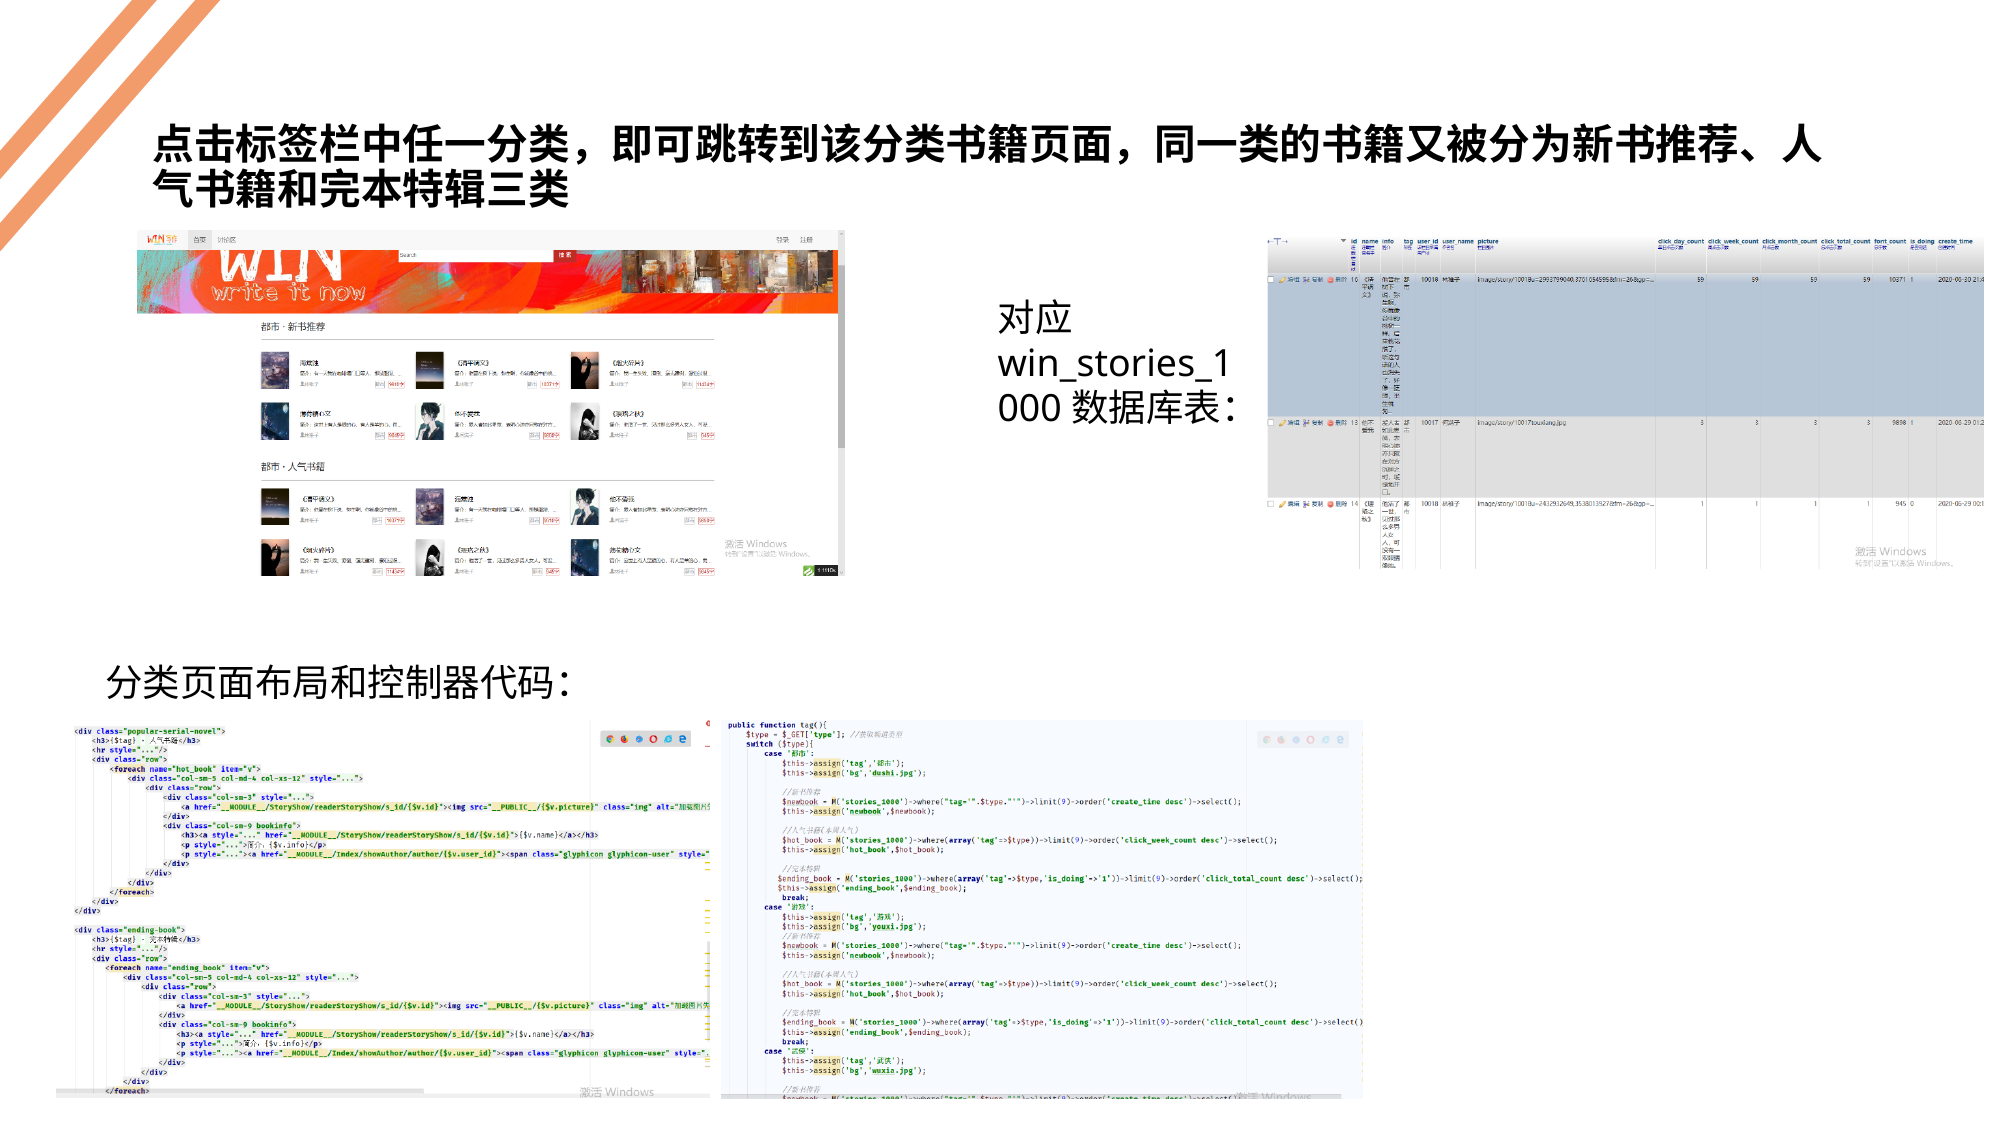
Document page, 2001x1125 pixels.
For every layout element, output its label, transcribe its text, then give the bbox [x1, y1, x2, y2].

text_box 分类页面布局和控制器代码： [90, 651, 896, 712]
text_box 对应win_stories_1000数据库表： [982, 286, 1267, 436]
title 点击标签栏中任一分类，即可跳转到该分类书籍页面，同一类的书籍又被分为新书推荐、人气书籍和完本特辑三类 [137, 59, 1863, 278]
text_box [0, 0, 222, 253]
picture [721, 720, 1363, 1099]
text_box [0, 0, 159, 181]
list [137, 230, 845, 576]
picture [56, 720, 710, 1098]
picture [1267, 237, 1984, 569]
